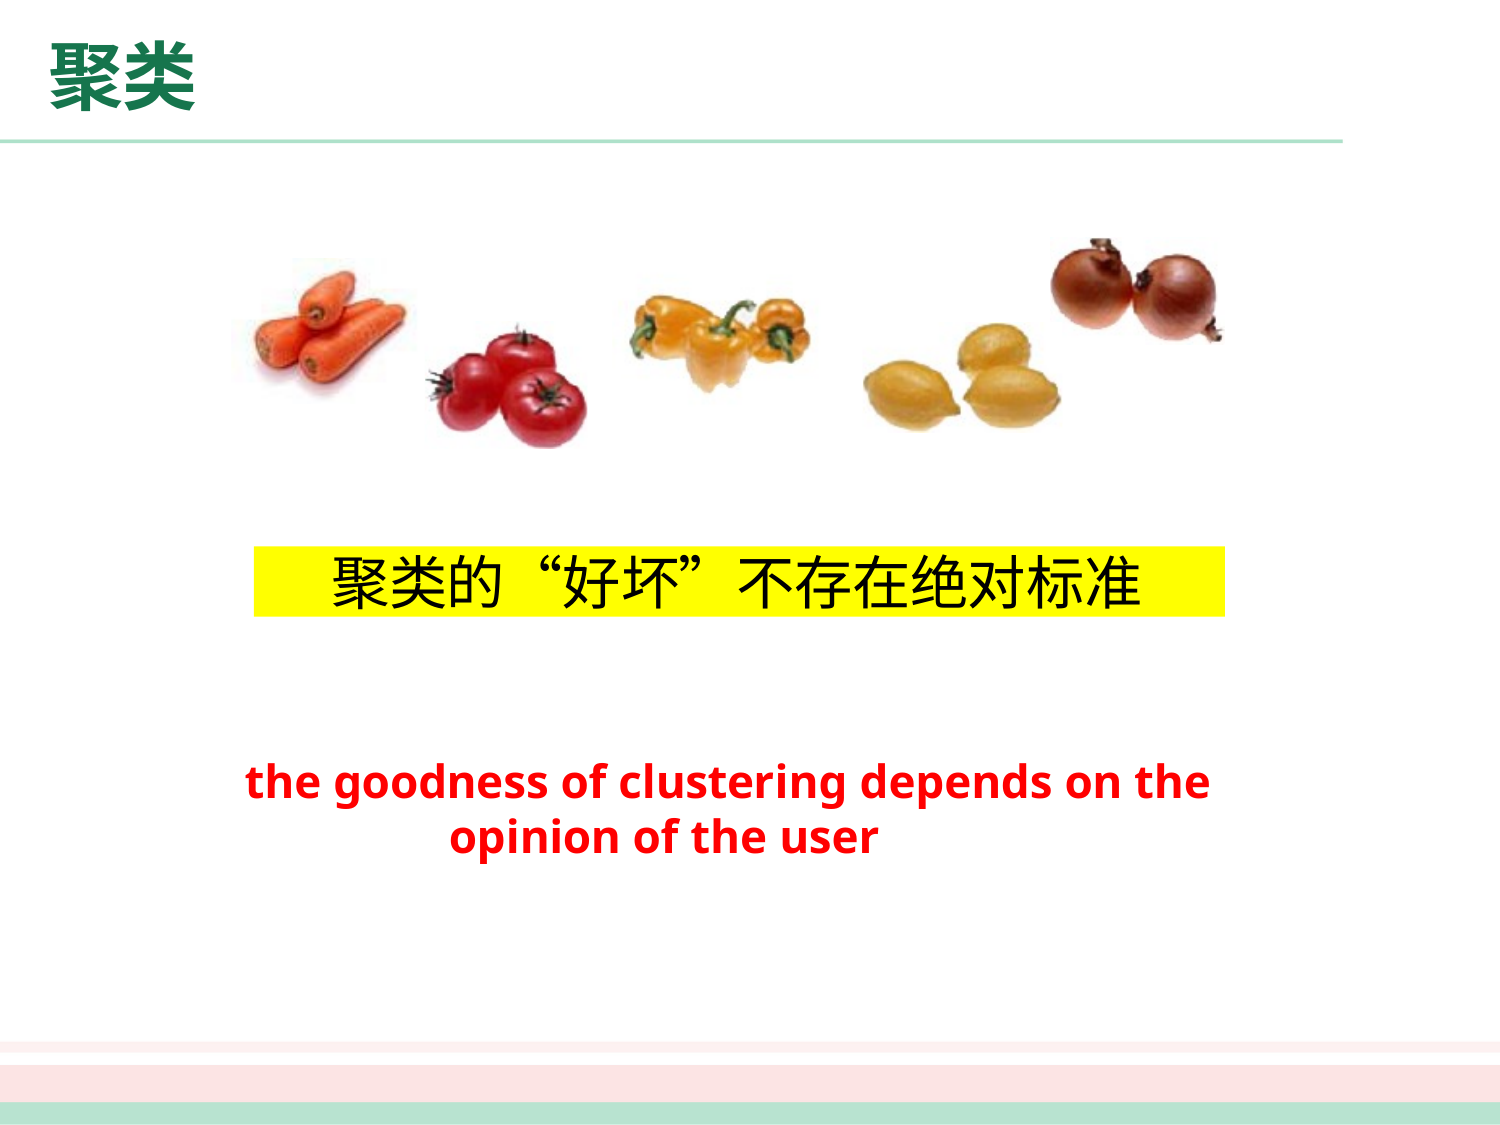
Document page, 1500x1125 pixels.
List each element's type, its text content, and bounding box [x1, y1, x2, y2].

text_box [424, 321, 588, 449]
title 聚类 [42, 0, 1337, 169]
text_box the goodness of clustering depends on the opinion of the user [242, 752, 1242, 863]
text_box 聚类的“好坏”不存在绝对标准 [253, 546, 1225, 617]
picture [0, 0, 1500, 1125]
text_box [231, 258, 425, 404]
text_box [612, 249, 838, 419]
text_box [862, 322, 1063, 433]
text_box [1050, 237, 1225, 345]
